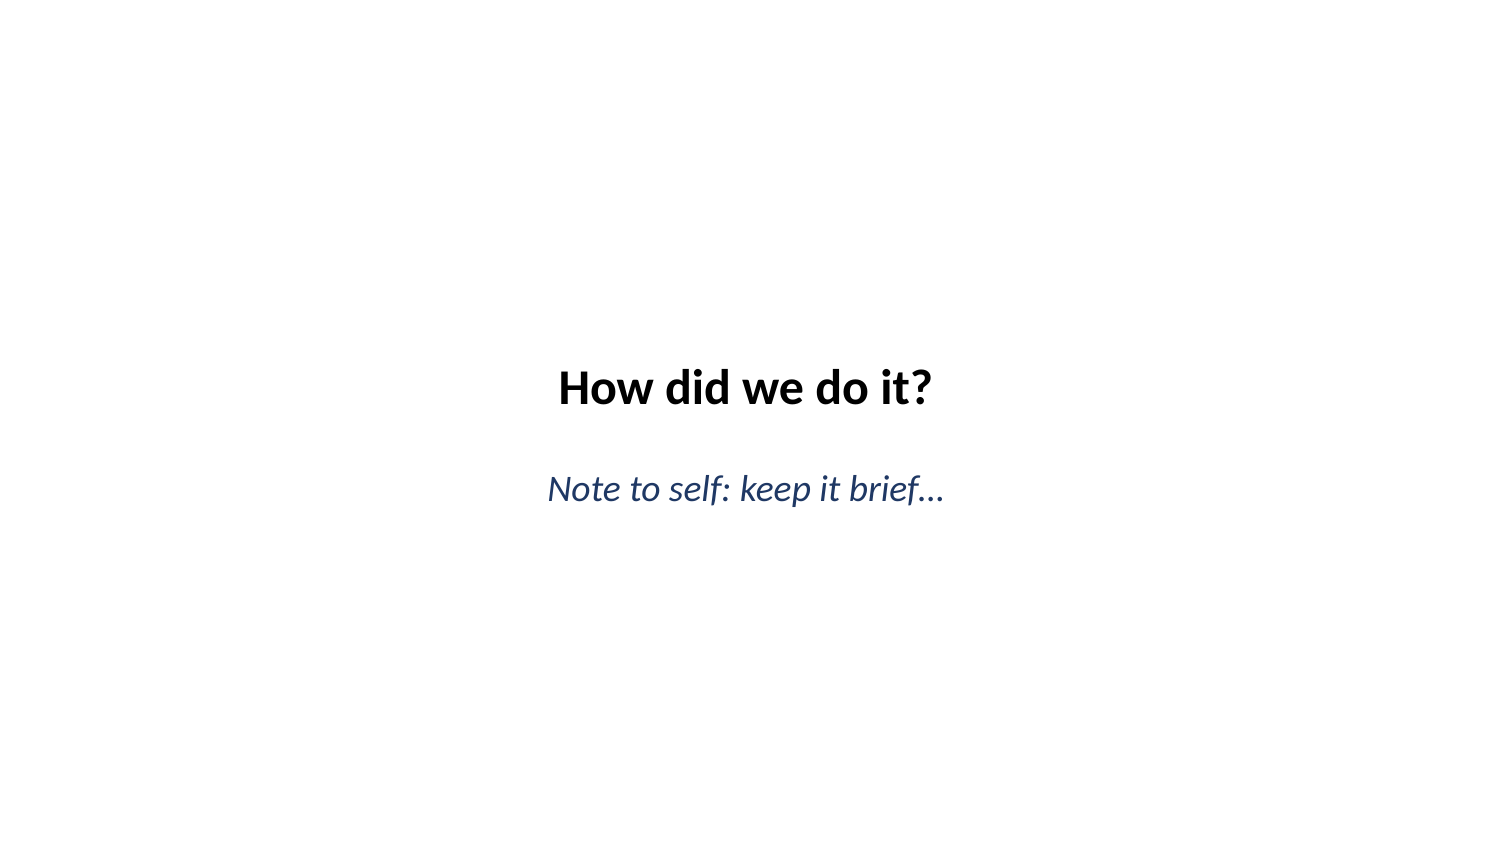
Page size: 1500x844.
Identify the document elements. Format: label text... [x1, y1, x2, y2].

title How did we do it? Note to self: keep it brief… [419, 382, 1073, 489]
